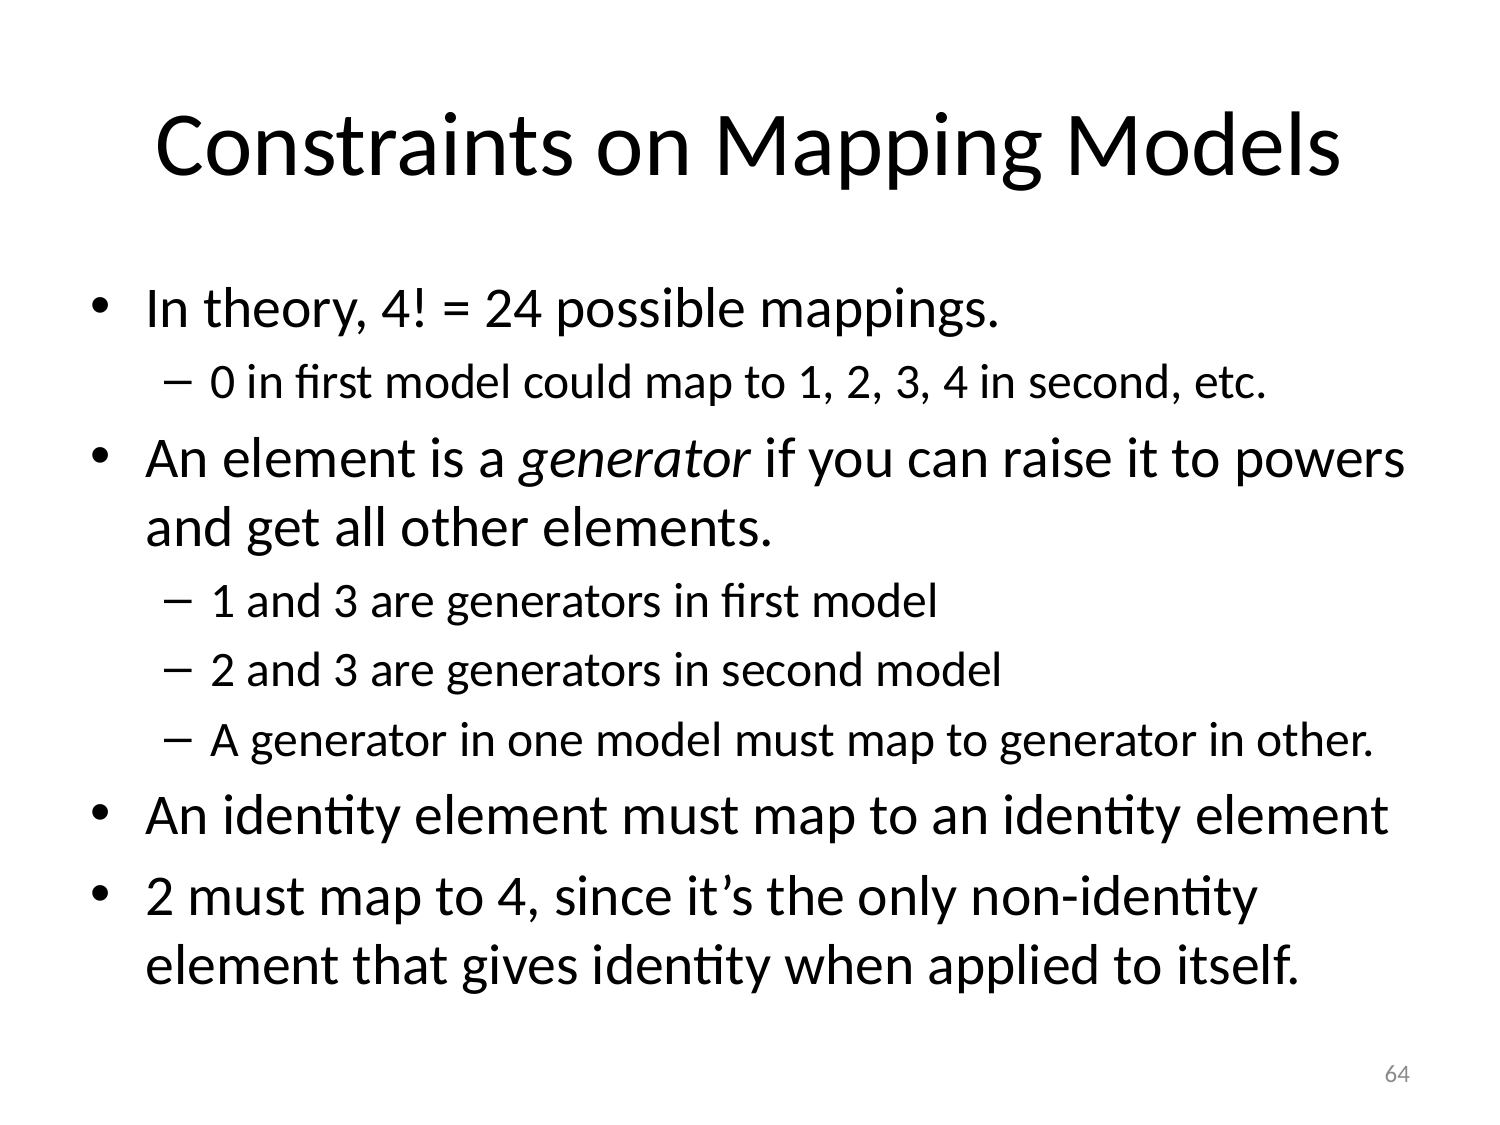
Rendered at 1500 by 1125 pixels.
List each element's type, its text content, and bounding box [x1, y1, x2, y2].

list In theory, 4! = 24 possible mappings. 0 in first model could map to 1, 2, 3, 4 in second, etc. An element is a generator if you can raise it to powers and get all other elements. 1 and 3 are generators in first model 2 and 3 are generators in second model A generator in one model must map to generator in other. An identity element must map to an identity element 2 must map to 4, since it’s the only non-identity element that gives identity when applied to itself. [75, 262, 1480, 1005]
title Constraints on Mapping Models [75, 45, 1425, 233]
slide_number 64 [1074, 1042, 1425, 1103]
